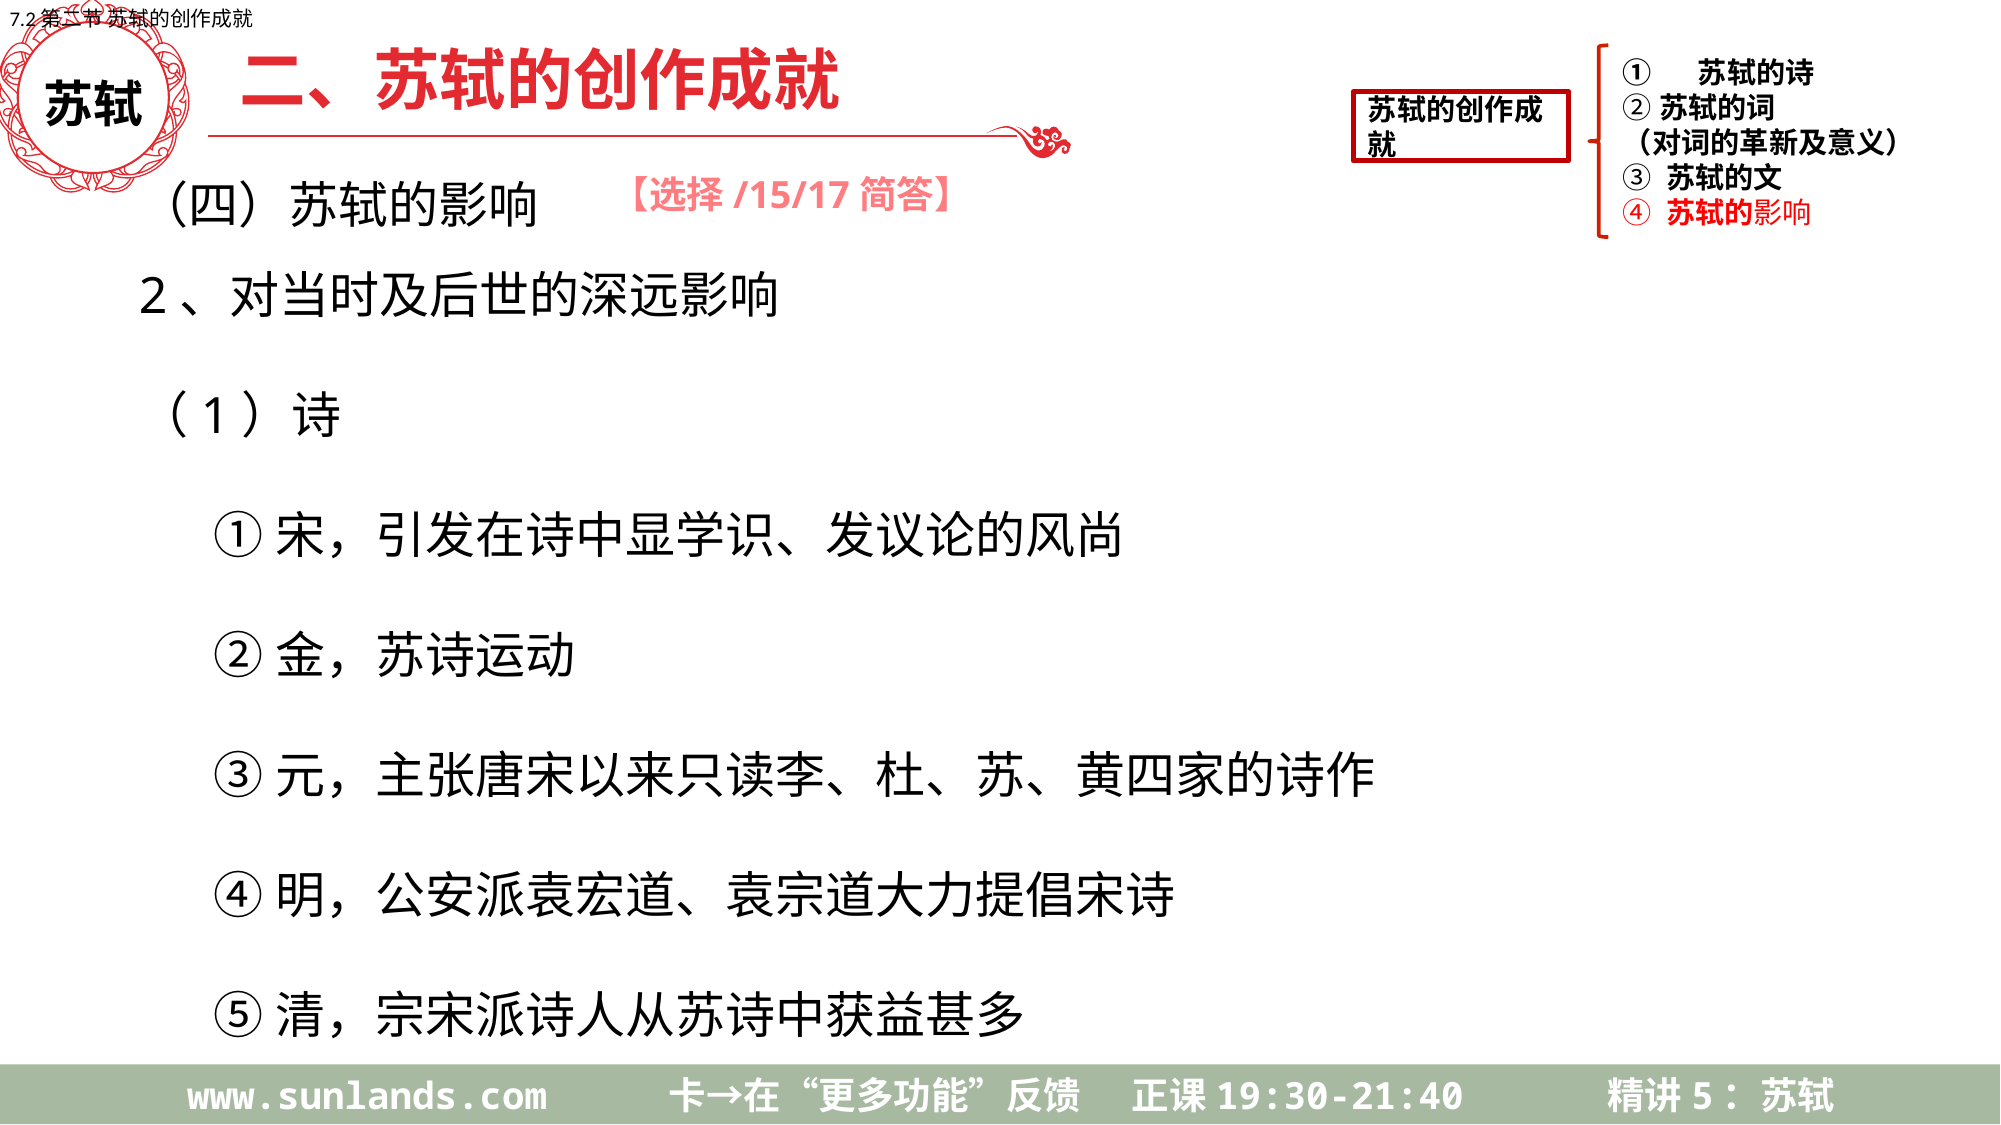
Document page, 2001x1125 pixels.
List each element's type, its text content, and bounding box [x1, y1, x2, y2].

text_box [22, 38, 164, 65]
text_box [28, 140, 124, 176]
text_box [0, 38, 32, 91]
text_box [1042, 126, 1062, 135]
text_box 苏轼 [13, 65, 173, 140]
text_box [985, 126, 1023, 135]
text_box [0, 81, 124, 193]
text_box 二、苏轼的创作成就 [224, 30, 856, 126]
text_box [154, 38, 190, 135]
text_box （四）苏轼的影响 2、对当时及后世的深远影响 （1）诗 ①宋，引发在诗中显学识、发议论的风尚 ②金，苏诗运动 ③元，主张唐宋以来只读李、杜、苏、黄四家的诗作 ④明，公安派袁宏道、袁宗道大力提倡宋诗 ⑤清，宗宋派诗人从苏诗中获益甚多 [124, 135, 1939, 1051]
text_box 苏轼的诗 ②苏轼的词 （对词的革新及意义） ③ 苏轼的文 ④ 苏轼的影响 [1611, 47, 1952, 237]
text_box 【选择/15/17简答】 [596, 145, 987, 224]
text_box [1353, 44, 1609, 238]
text_box [1032, 126, 1041, 135]
text_box 7.2第二节 苏轼的创作成就 [0, 0, 268, 38]
